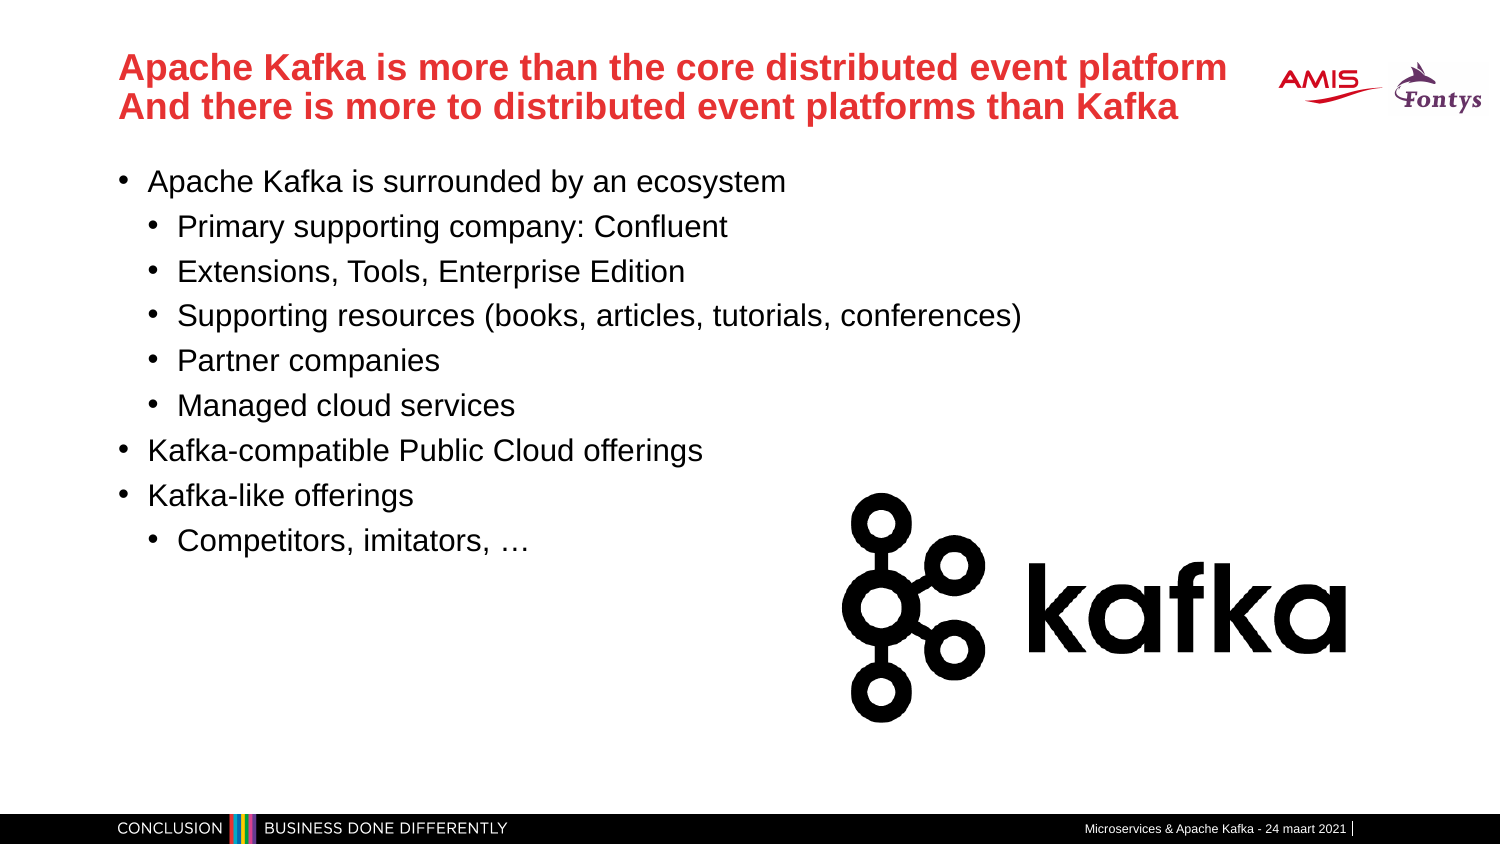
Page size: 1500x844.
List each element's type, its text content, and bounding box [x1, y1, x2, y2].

picture [805, 456, 1382, 759]
picture [0, 814, 236, 844]
footer Microservices & Apache Kafka - 24 maart 2021 [814, 820, 1347, 839]
picture [239, 814, 1500, 844]
list Apache Kafka is surrounded by an ecosystem Primary supporting company: Confluent Extensions, Tools, Enterprise Edition Supporting resources (books, articles, tutorials, conferences) Partner companies Managed cloud services Kafka-compatible Public Cloud offerings Kafka-like offerings Competitors, imitators, … [118, 153, 1205, 774]
picture [1245, 58, 1489, 116]
title Apache Kafka is more than the core distributed event platform And there is more to distributed event platforms than Kafka [118, 47, 1245, 130]
